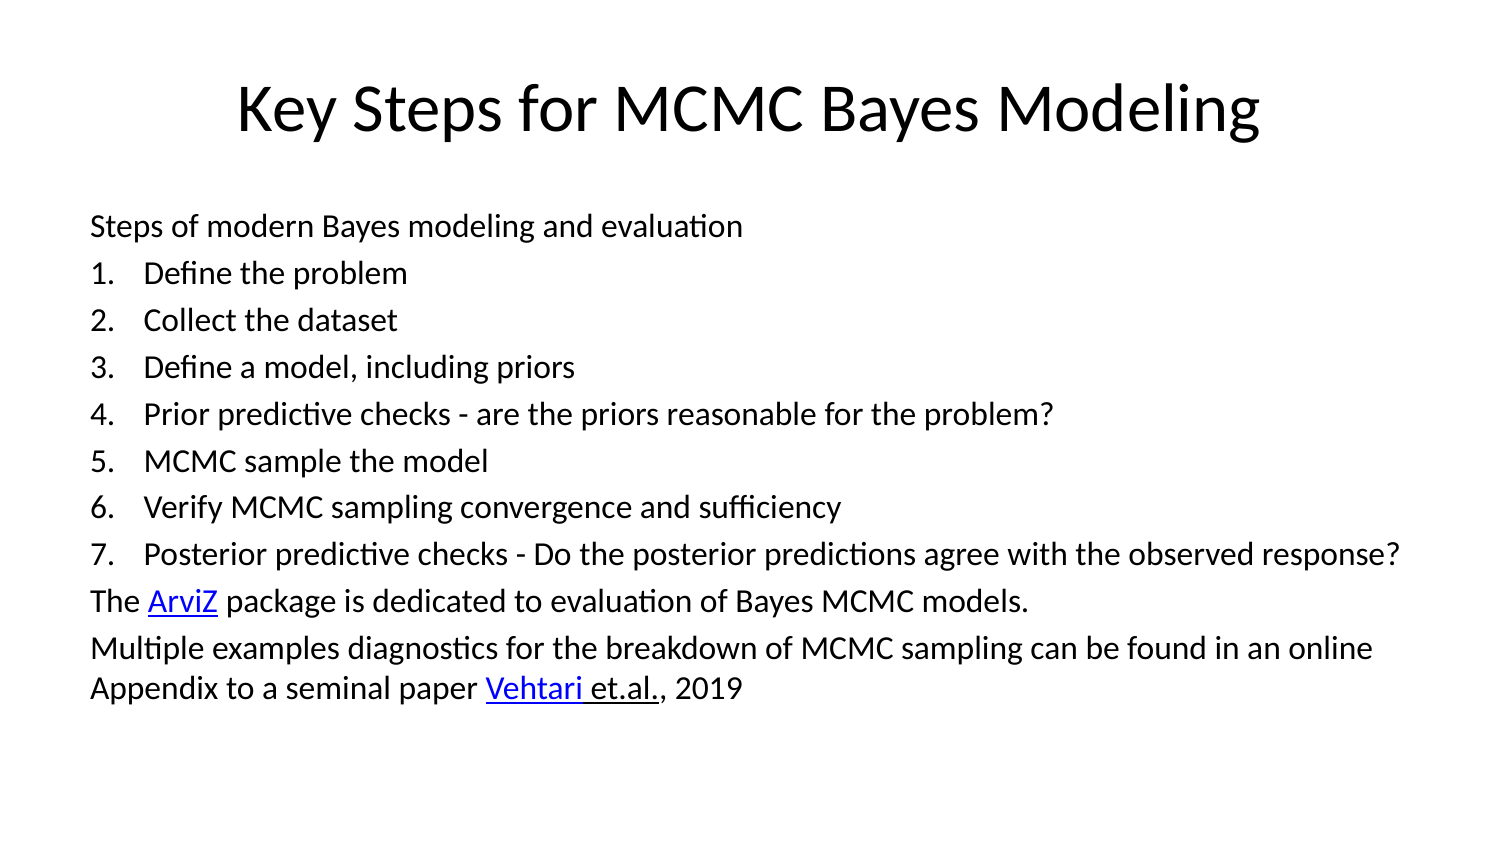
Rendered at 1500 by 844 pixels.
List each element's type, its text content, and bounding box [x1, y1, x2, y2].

list Steps of modern Bayes modeling and evaluation Define the problem Collect the dataset Define a model, including priors Prior predictive checks - are the priors reasonable for the problem? MCMC sample the model Verify MCMC sampling convergence and sufficiency Posterior predictive checks - Do the posterior predictions agree with the observed response? The ArviZ package is dedicated to evaluation of Bayes MCMC models. Multiple examples diagnostics for the breakdown of MCMC sampling can be found in an online Appendix to a seminal paper Vehtari et.al., 2019 [75, 196, 1425, 754]
title Key Steps for MCMC Bayes Modeling [75, 33, 1425, 175]
